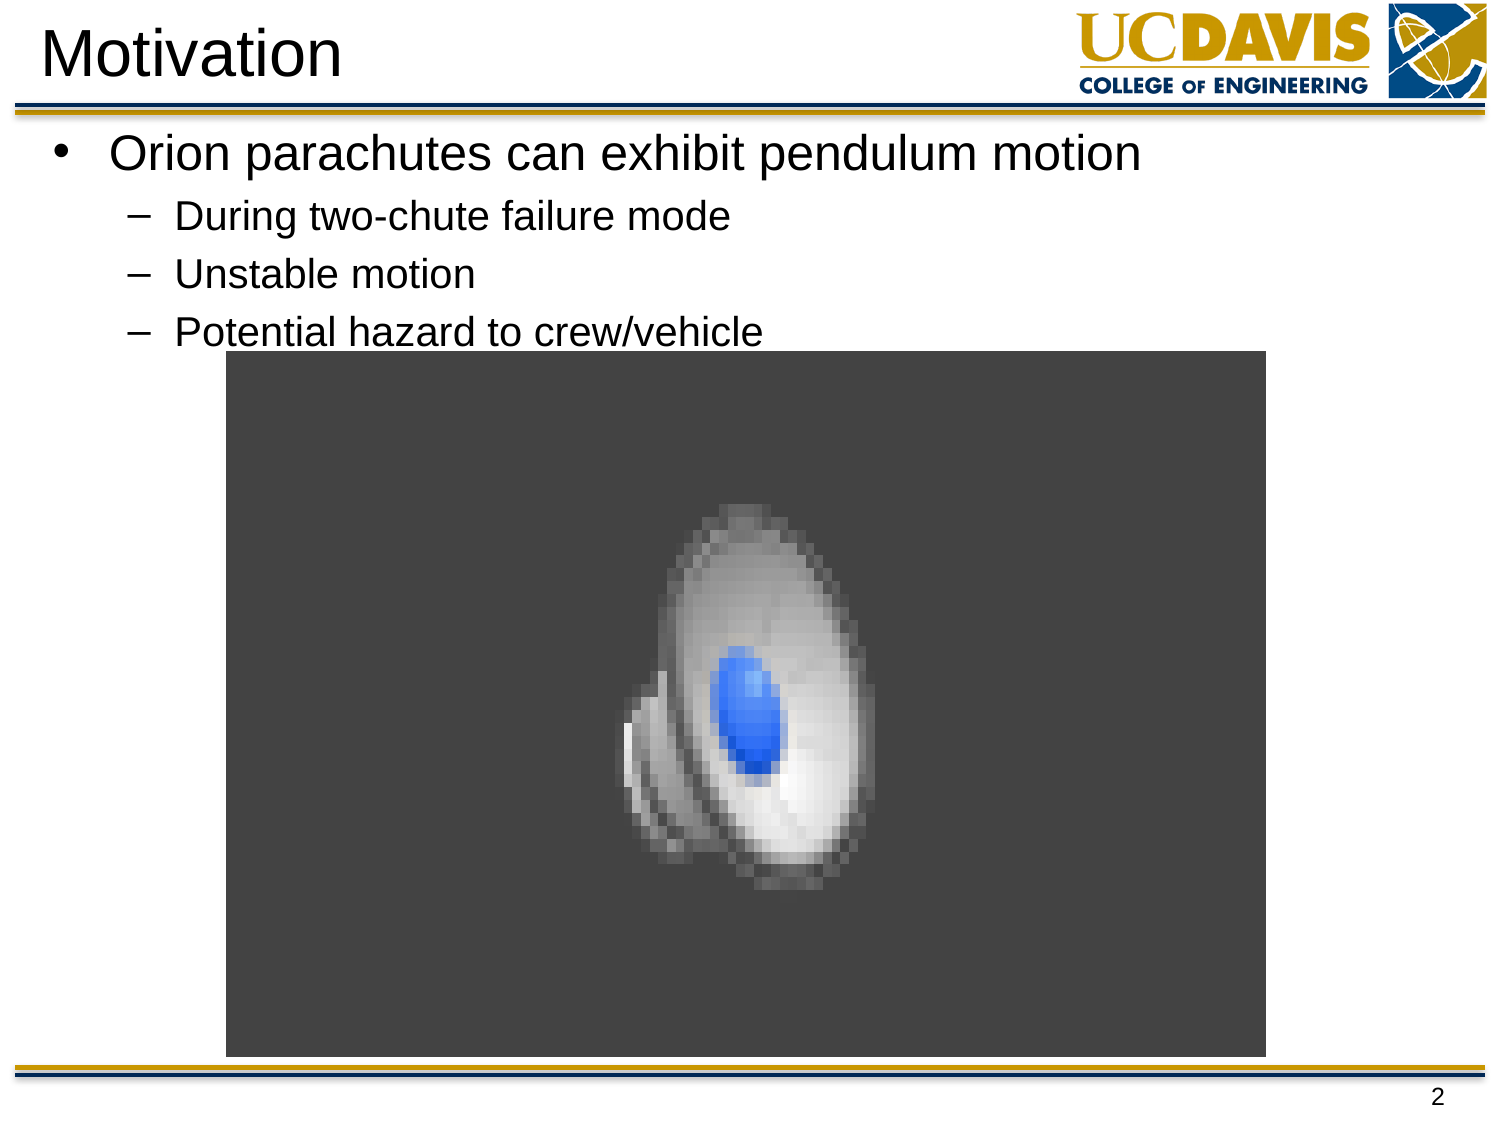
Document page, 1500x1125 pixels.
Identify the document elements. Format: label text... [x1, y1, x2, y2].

list Orion parachutes can exhibit pendulum motion During two-chute failure mode Unstable motion Potential hazard to crew/vehicle [37, 112, 1450, 1050]
picture [1074, 12, 1370, 97]
title Motivation [25, 0, 926, 100]
picture [1387, 3, 1491, 100]
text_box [224, 349, 1267, 1059]
